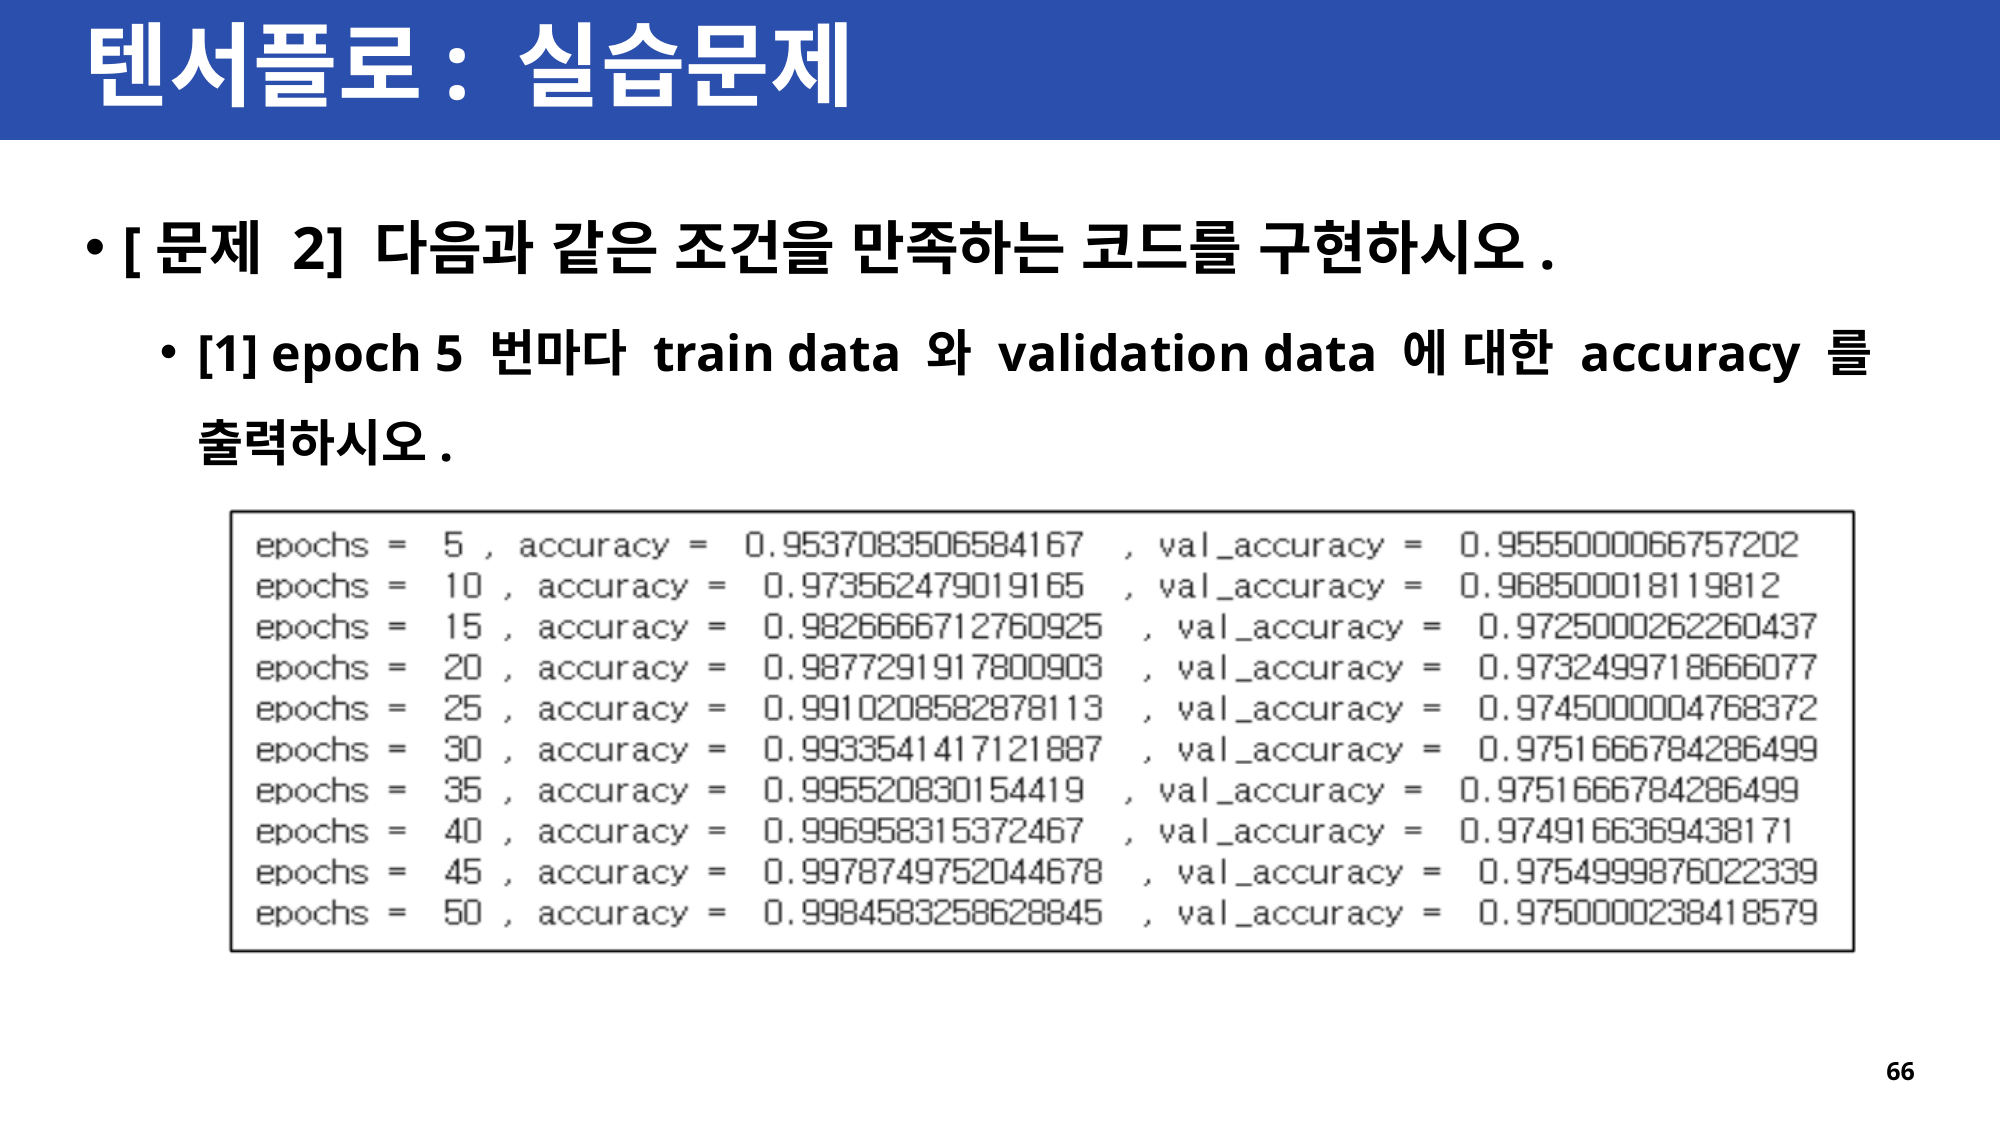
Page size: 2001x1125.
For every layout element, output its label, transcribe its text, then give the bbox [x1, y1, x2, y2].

slide_number 66 [1412, 1042, 1930, 1103]
list [문제 2] 다음과 같은 조건을 만족하는 코드를 구현하시오. [1] epoch 5 번마다 train data 와 validation data 에 대한 accuracy 를 출력하시오. [69, 168, 1930, 1019]
title 텐서플로: 실습문제 [69, 7, 1823, 133]
picture [220, 502, 1862, 957]
